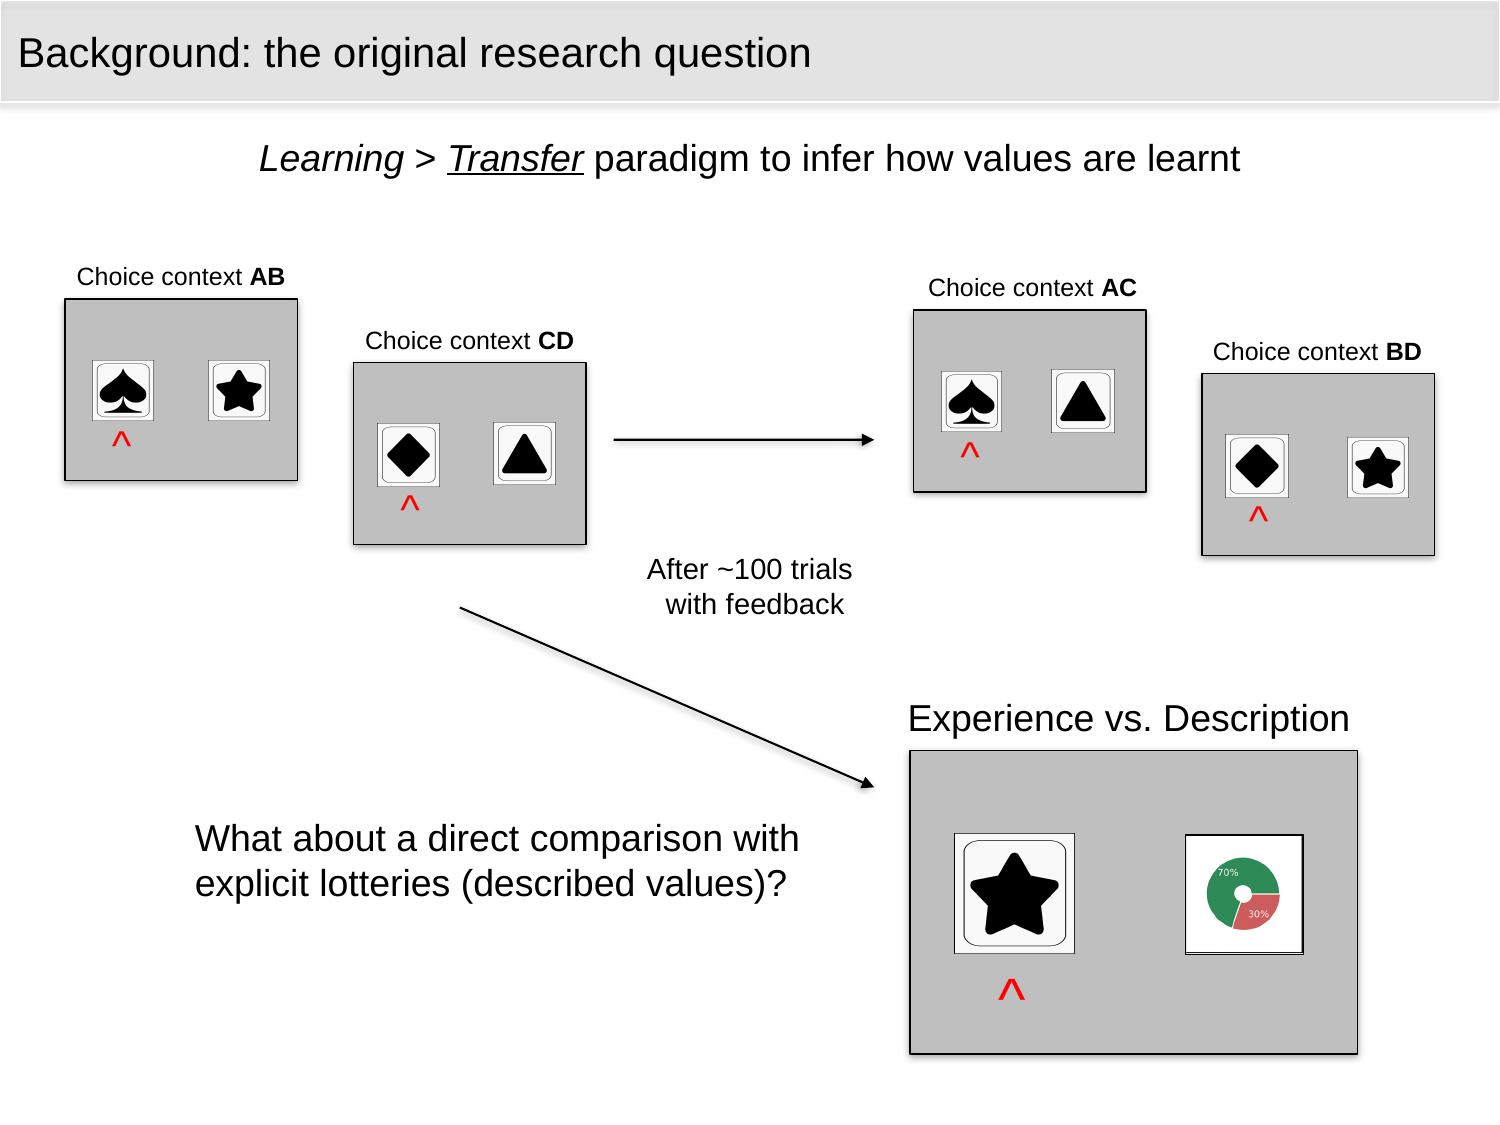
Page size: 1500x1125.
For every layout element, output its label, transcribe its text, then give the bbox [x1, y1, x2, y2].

text_box Background: the original research question [2, 18, 828, 83]
picture [940, 371, 1003, 433]
text_box Choice context AB [61, 253, 301, 298]
text_box Choice context CD [350, 316, 589, 362]
picture [92, 359, 154, 422]
picture [1051, 369, 1115, 433]
text_box ^ [380, 494, 440, 540]
text_box After ~100 trials with feedback [555, 497, 877, 605]
text_box Choice context BD [1198, 327, 1437, 373]
text_box Choice context AC [913, 264, 1153, 309]
text_box [613, 433, 875, 447]
picture [1225, 434, 1289, 498]
text_box [913, 309, 1147, 493]
picture [376, 423, 441, 487]
picture [493, 421, 557, 485]
picture [208, 359, 270, 422]
text_box [0, 0, 1500, 103]
text_box [64, 298, 298, 481]
text_box ^ [1228, 504, 1289, 551]
text_box Learning > Transfer paradigm to infer how values are learnt [64, 126, 1435, 186]
text_box ^ [91, 428, 152, 477]
text_box [1201, 373, 1435, 556]
picture [1347, 436, 1409, 498]
text_box ^ [940, 439, 1000, 488]
text_box [353, 362, 587, 545]
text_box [179, 607, 1366, 1055]
